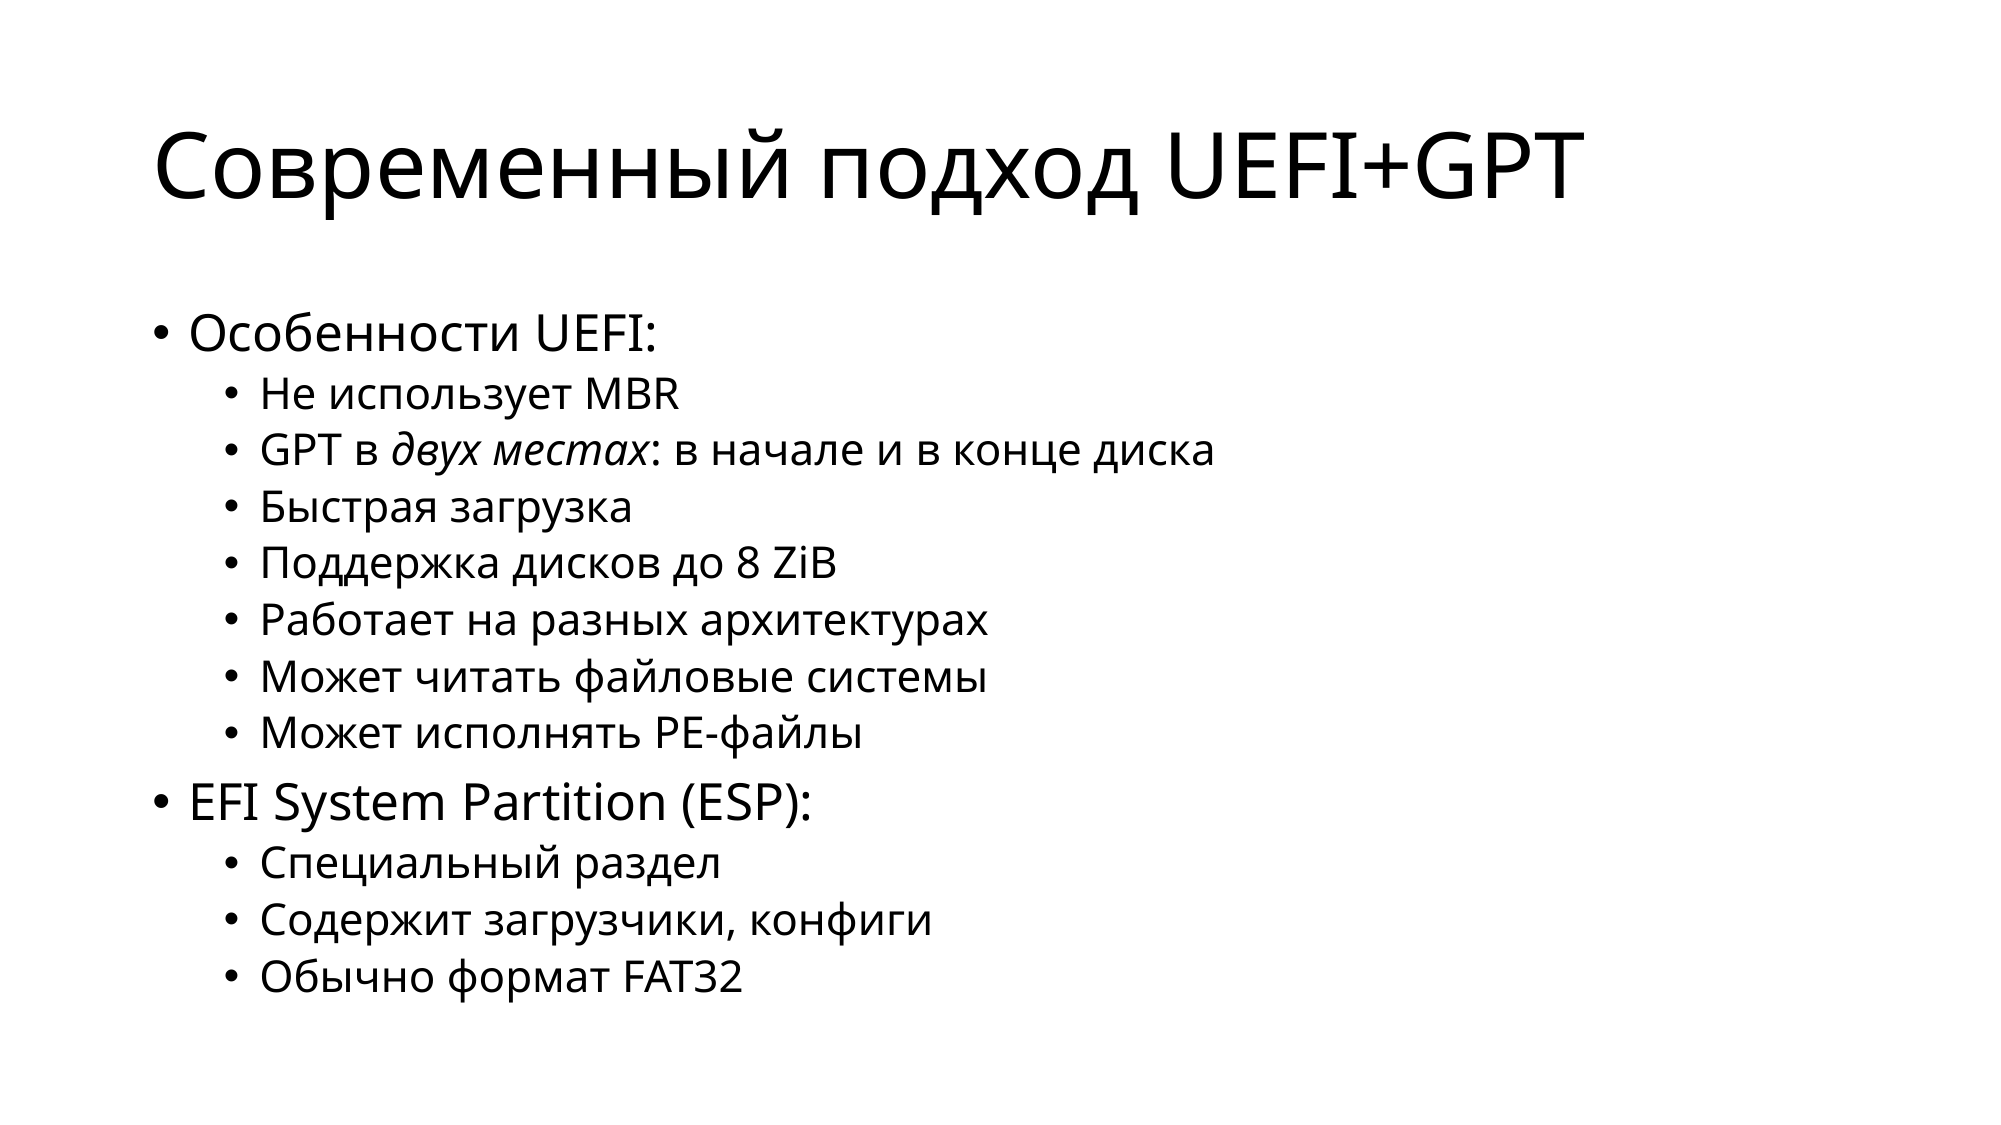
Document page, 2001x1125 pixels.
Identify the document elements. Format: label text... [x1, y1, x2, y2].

title Современный подход UEFI+GPT [137, 59, 1863, 278]
list Особенности UEFI: Не использует MBR GPT в двух местах: в начале и в конце диска Быстрая загрузка Поддержка дисков до 8 ZiB Работает на разных архитектурах Может читать файловые системы Может исполнять PE-файлы EFI System Partition (ESP): Специальный раздел Содержит загрузчики, конфиги Обычно формат FAT32 [137, 299, 1863, 1014]
